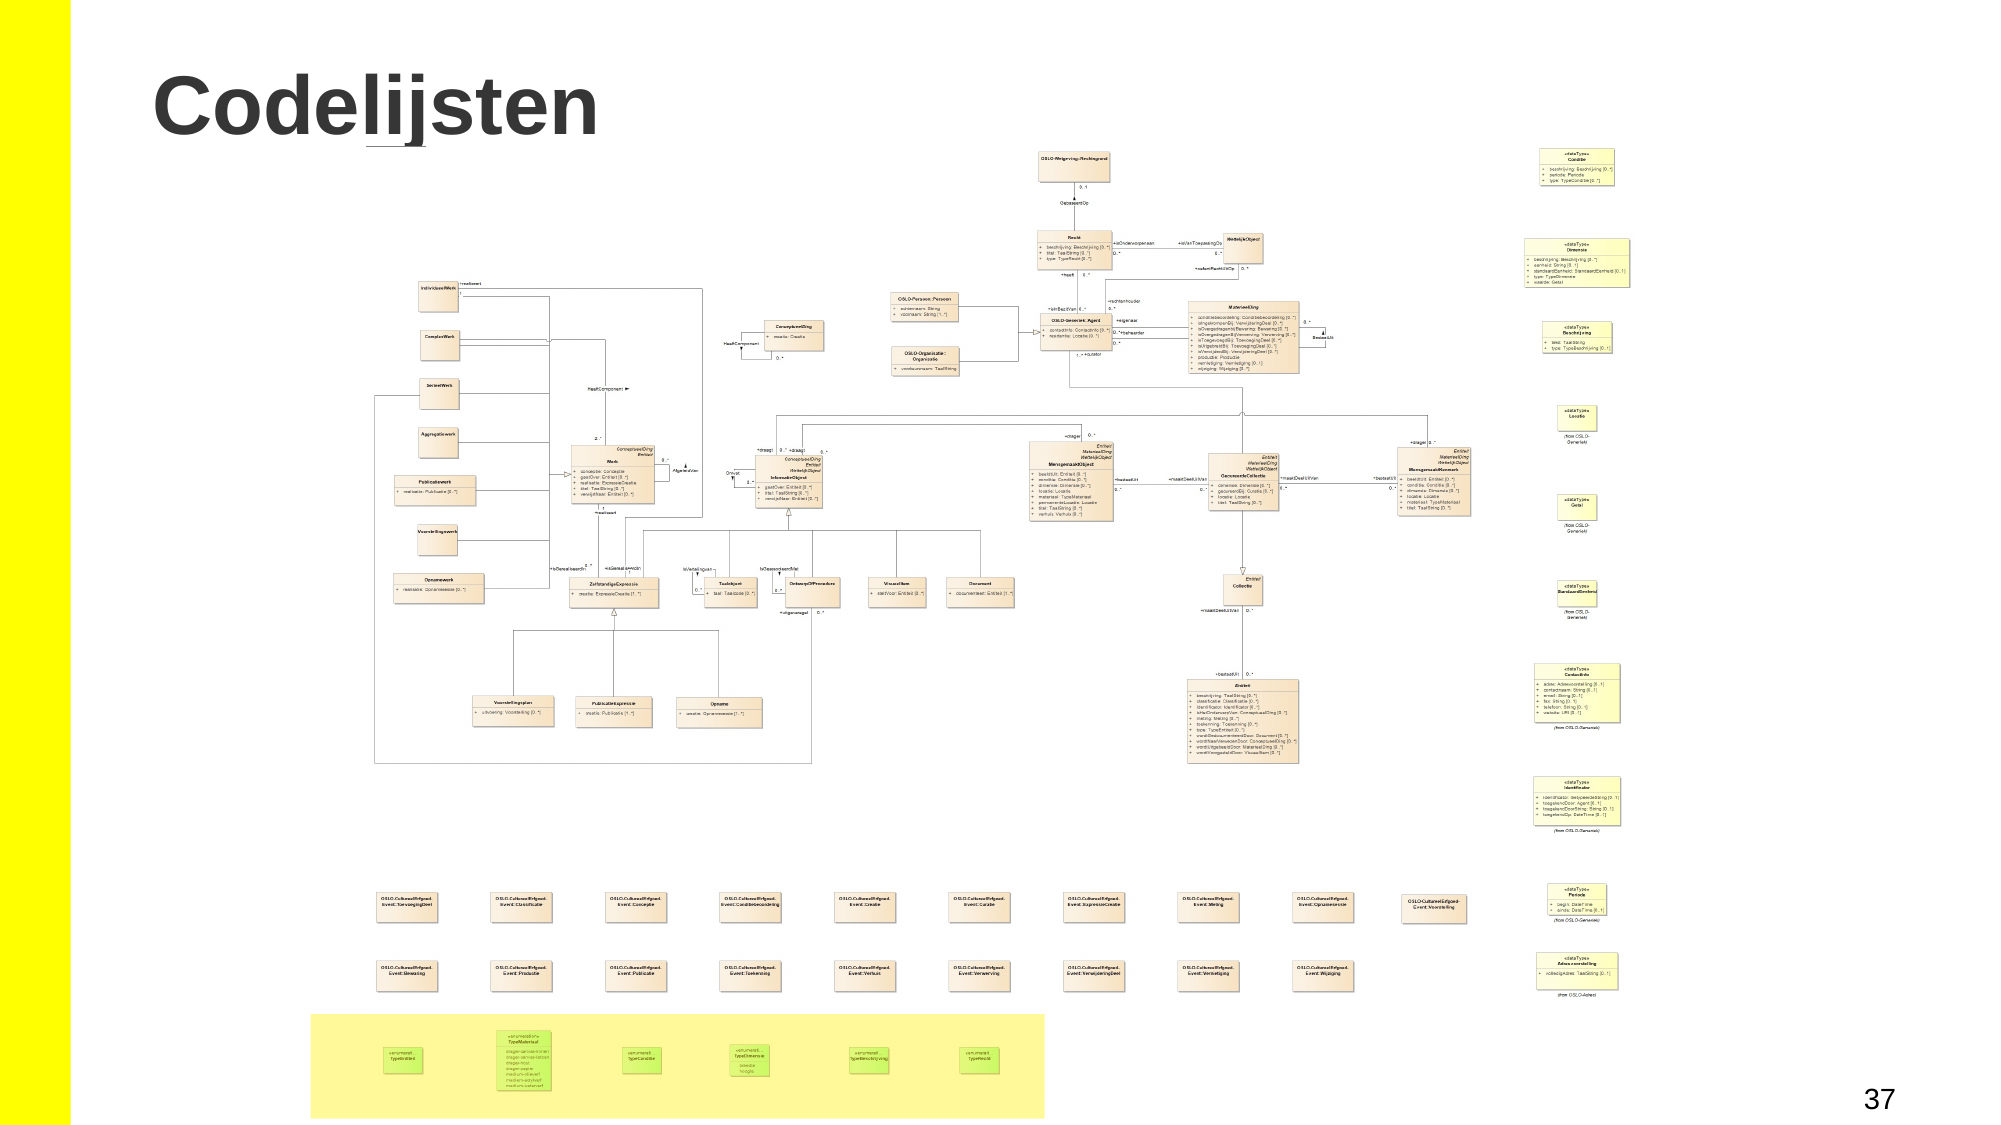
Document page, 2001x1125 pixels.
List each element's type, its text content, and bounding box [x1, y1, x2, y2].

picture [365, 145, 1635, 1096]
slide_number 37 [1754, 763, 1904, 1125]
text_box [309, 1012, 1047, 1121]
text_box Codelijsten [137, 21, 1461, 203]
